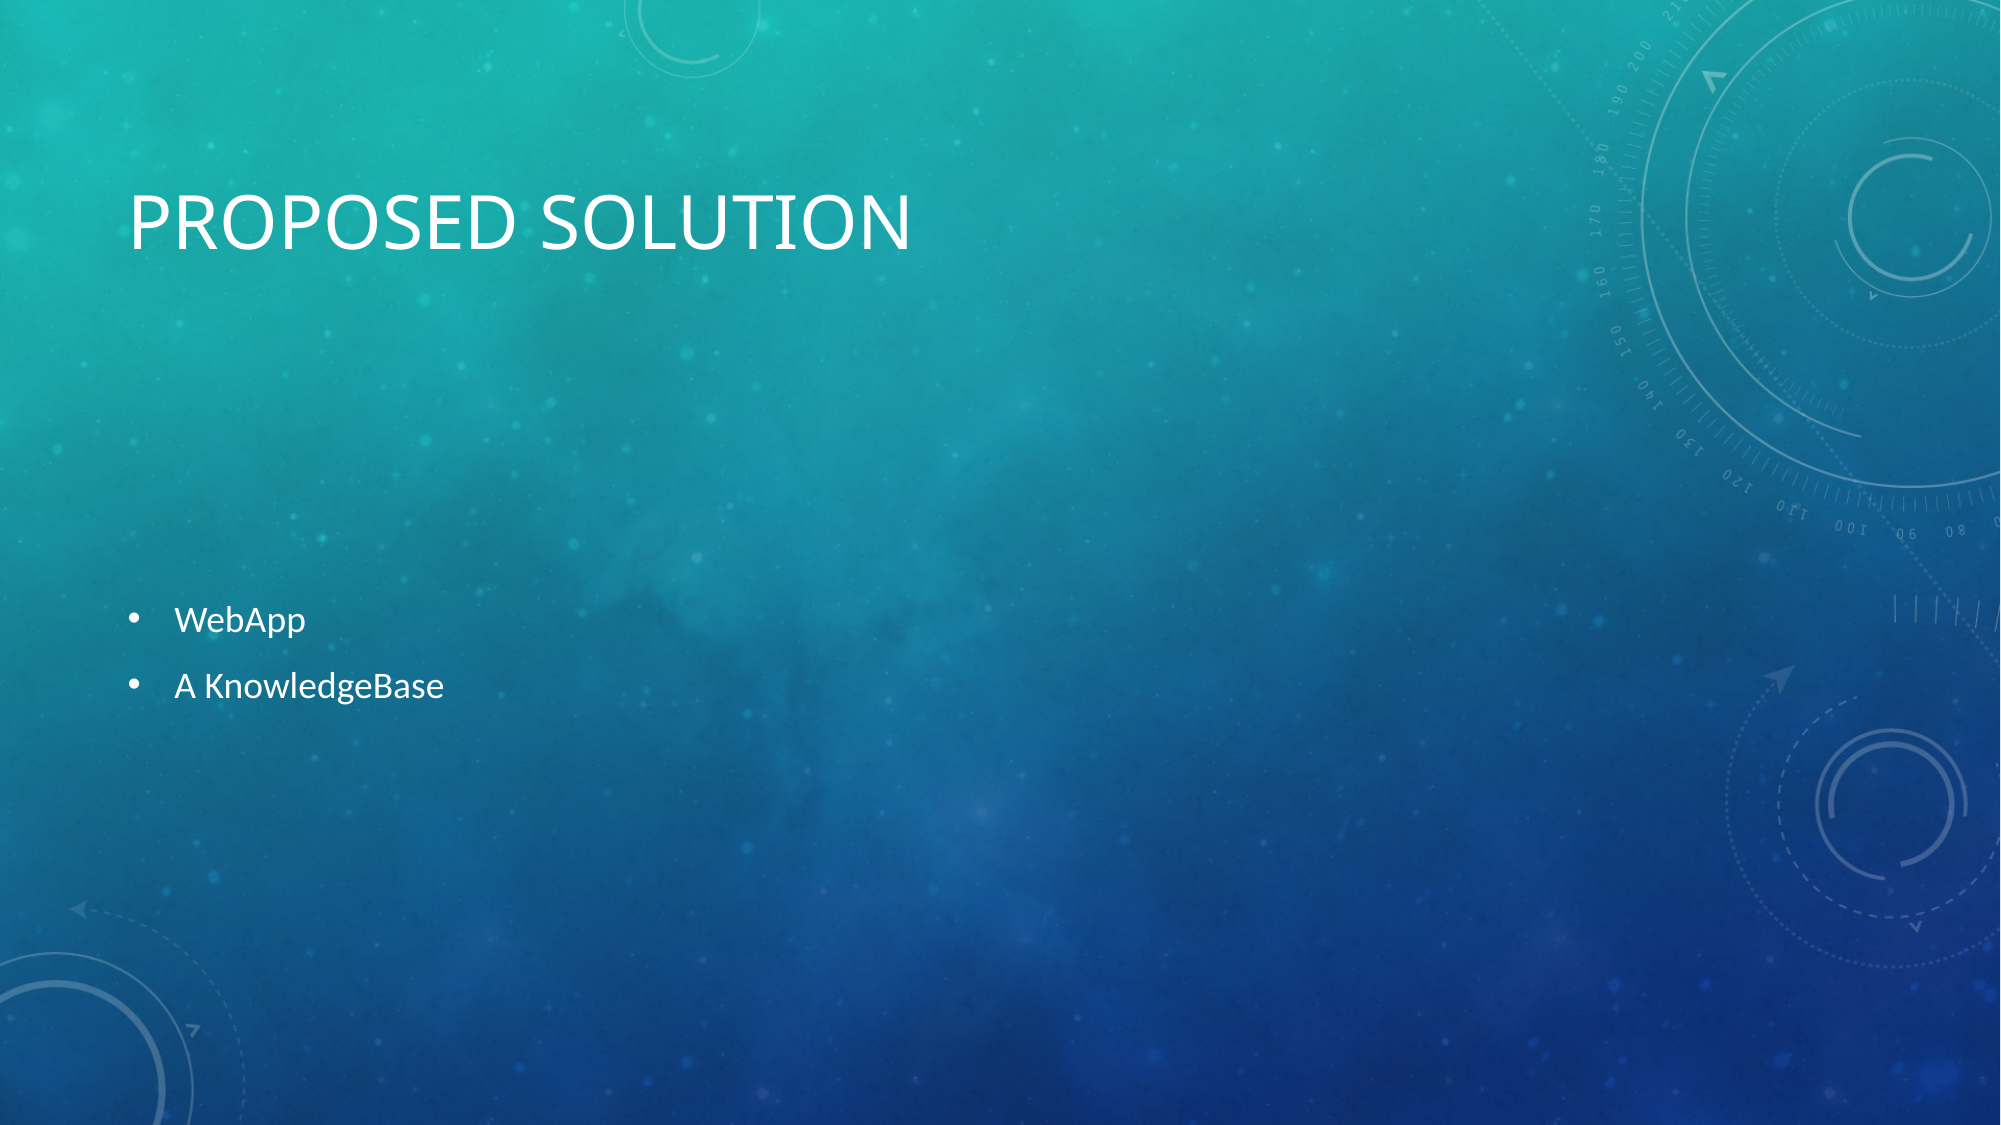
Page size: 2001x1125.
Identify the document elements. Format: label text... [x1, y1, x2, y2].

list WebApp A KnowledgeBase [112, 351, 1775, 950]
picture [0, 0, 2001, 1125]
title Proposed solution [112, 99, 1775, 339]
